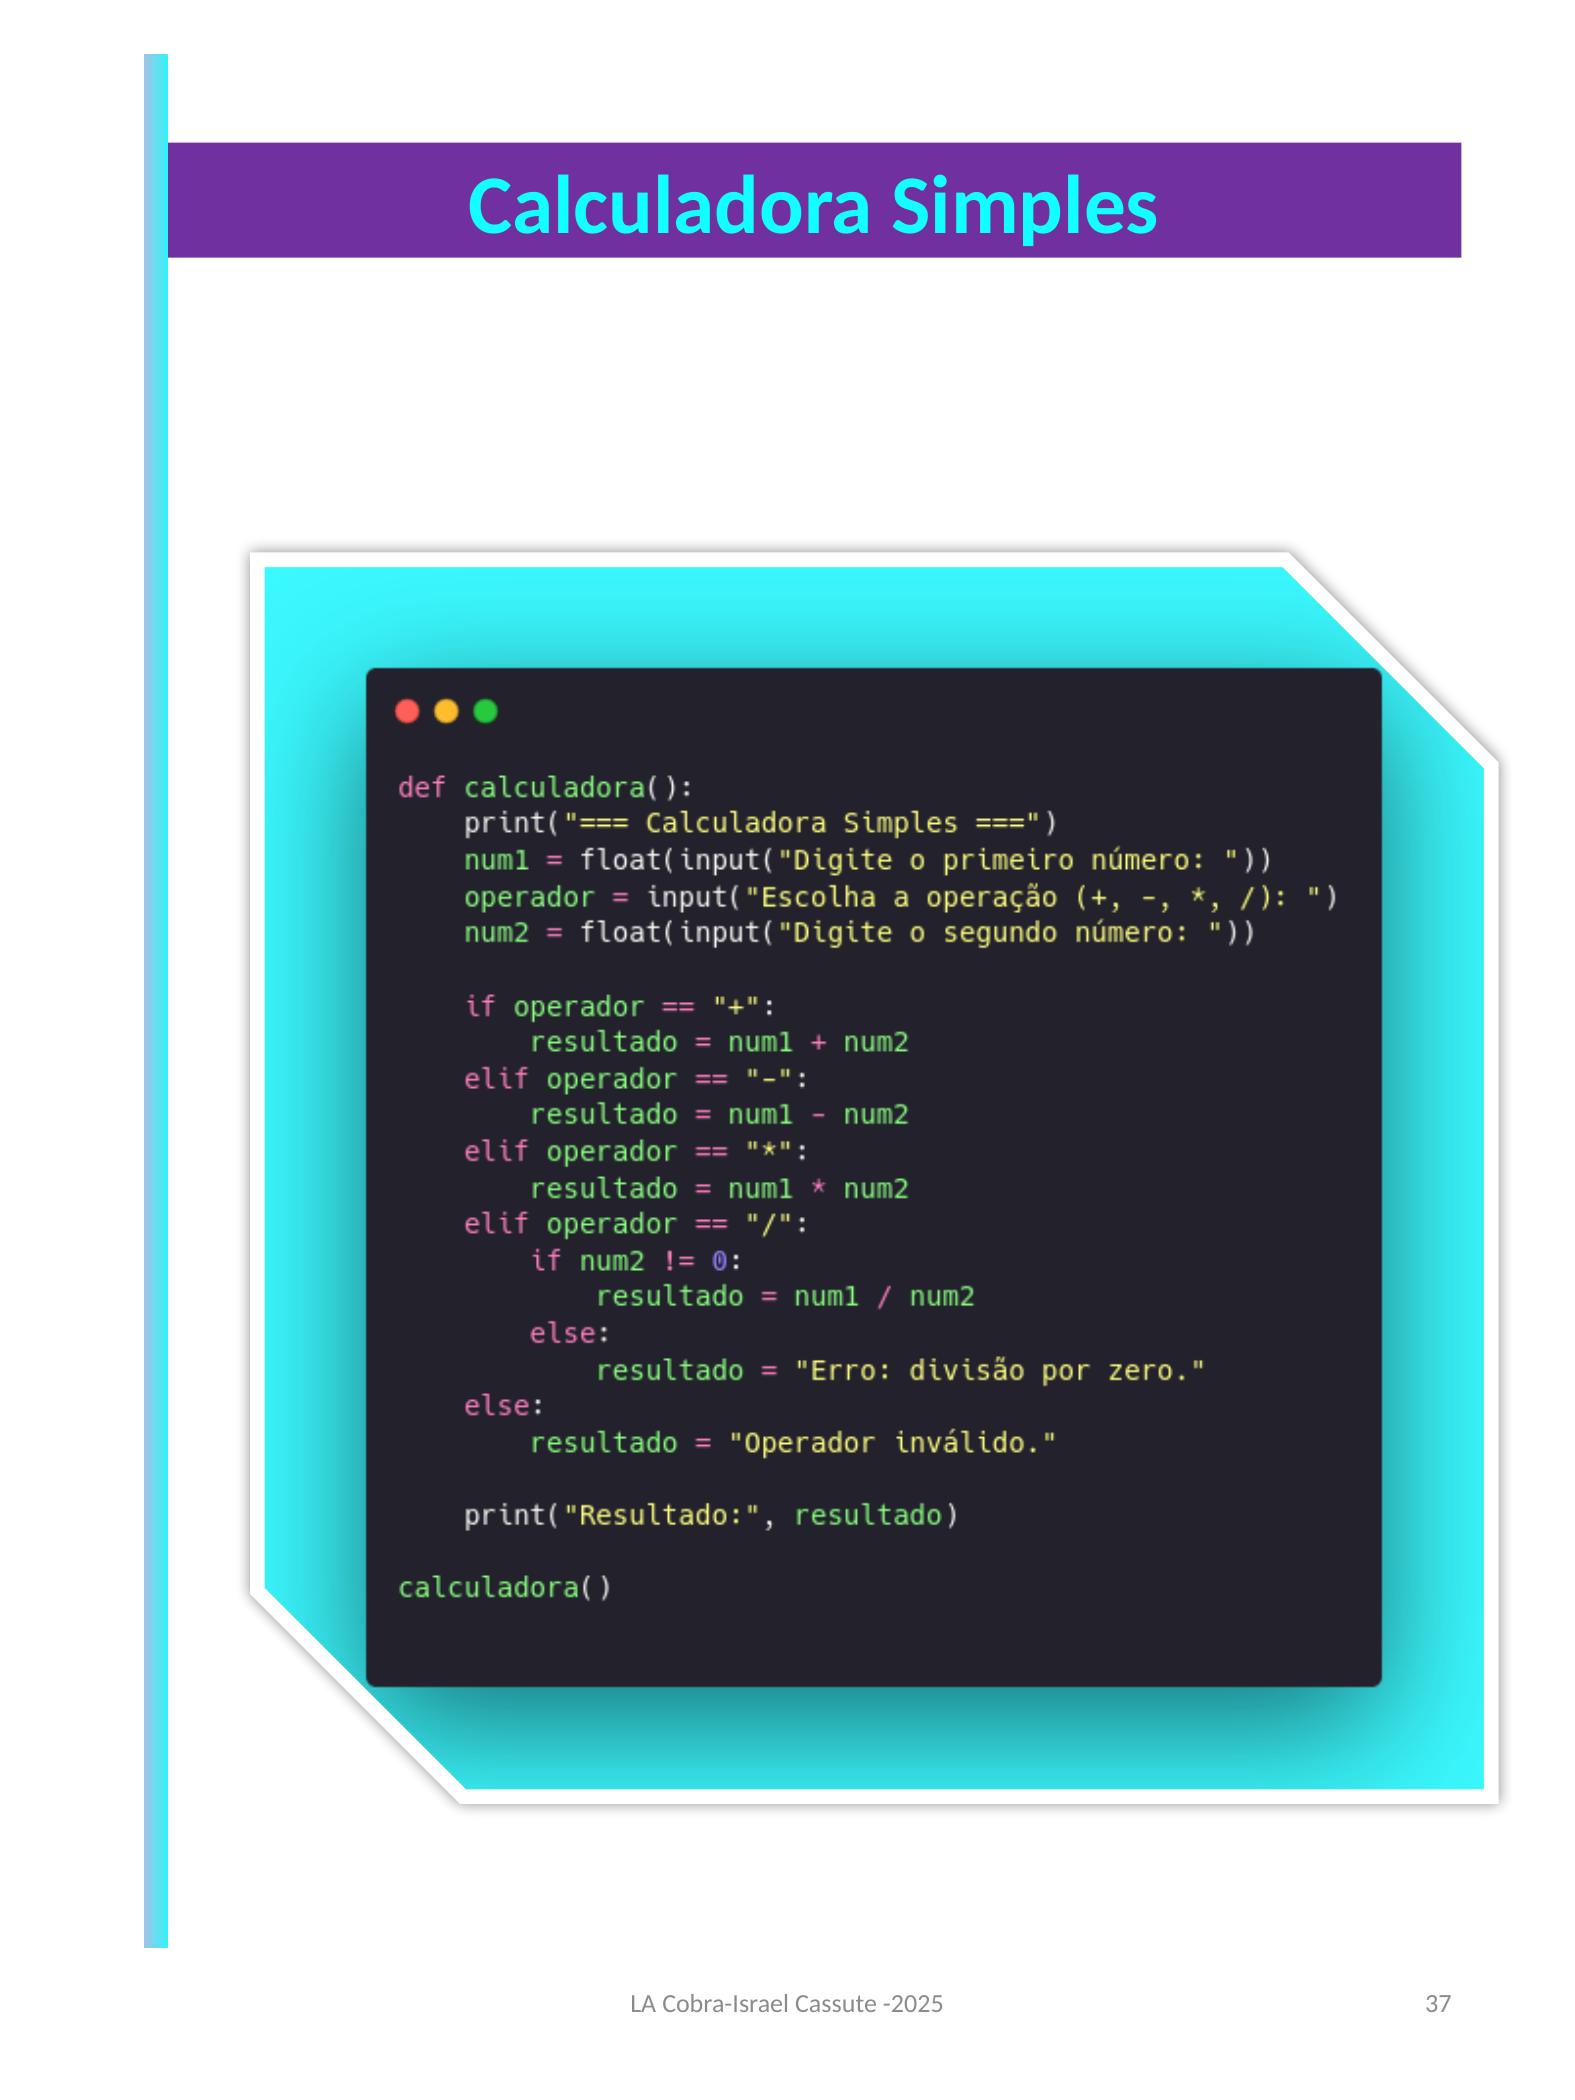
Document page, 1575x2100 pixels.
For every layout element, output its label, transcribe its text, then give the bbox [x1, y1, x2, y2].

slide_number 37 [1112, 1946, 1467, 2059]
text_box Calculadora Simples [169, 142, 1462, 258]
text_box [143, 54, 169, 1948]
picture [257, 559, 1492, 1797]
footer LA Cobra-Israel Cassute -2025 [521, 1946, 1054, 2059]
